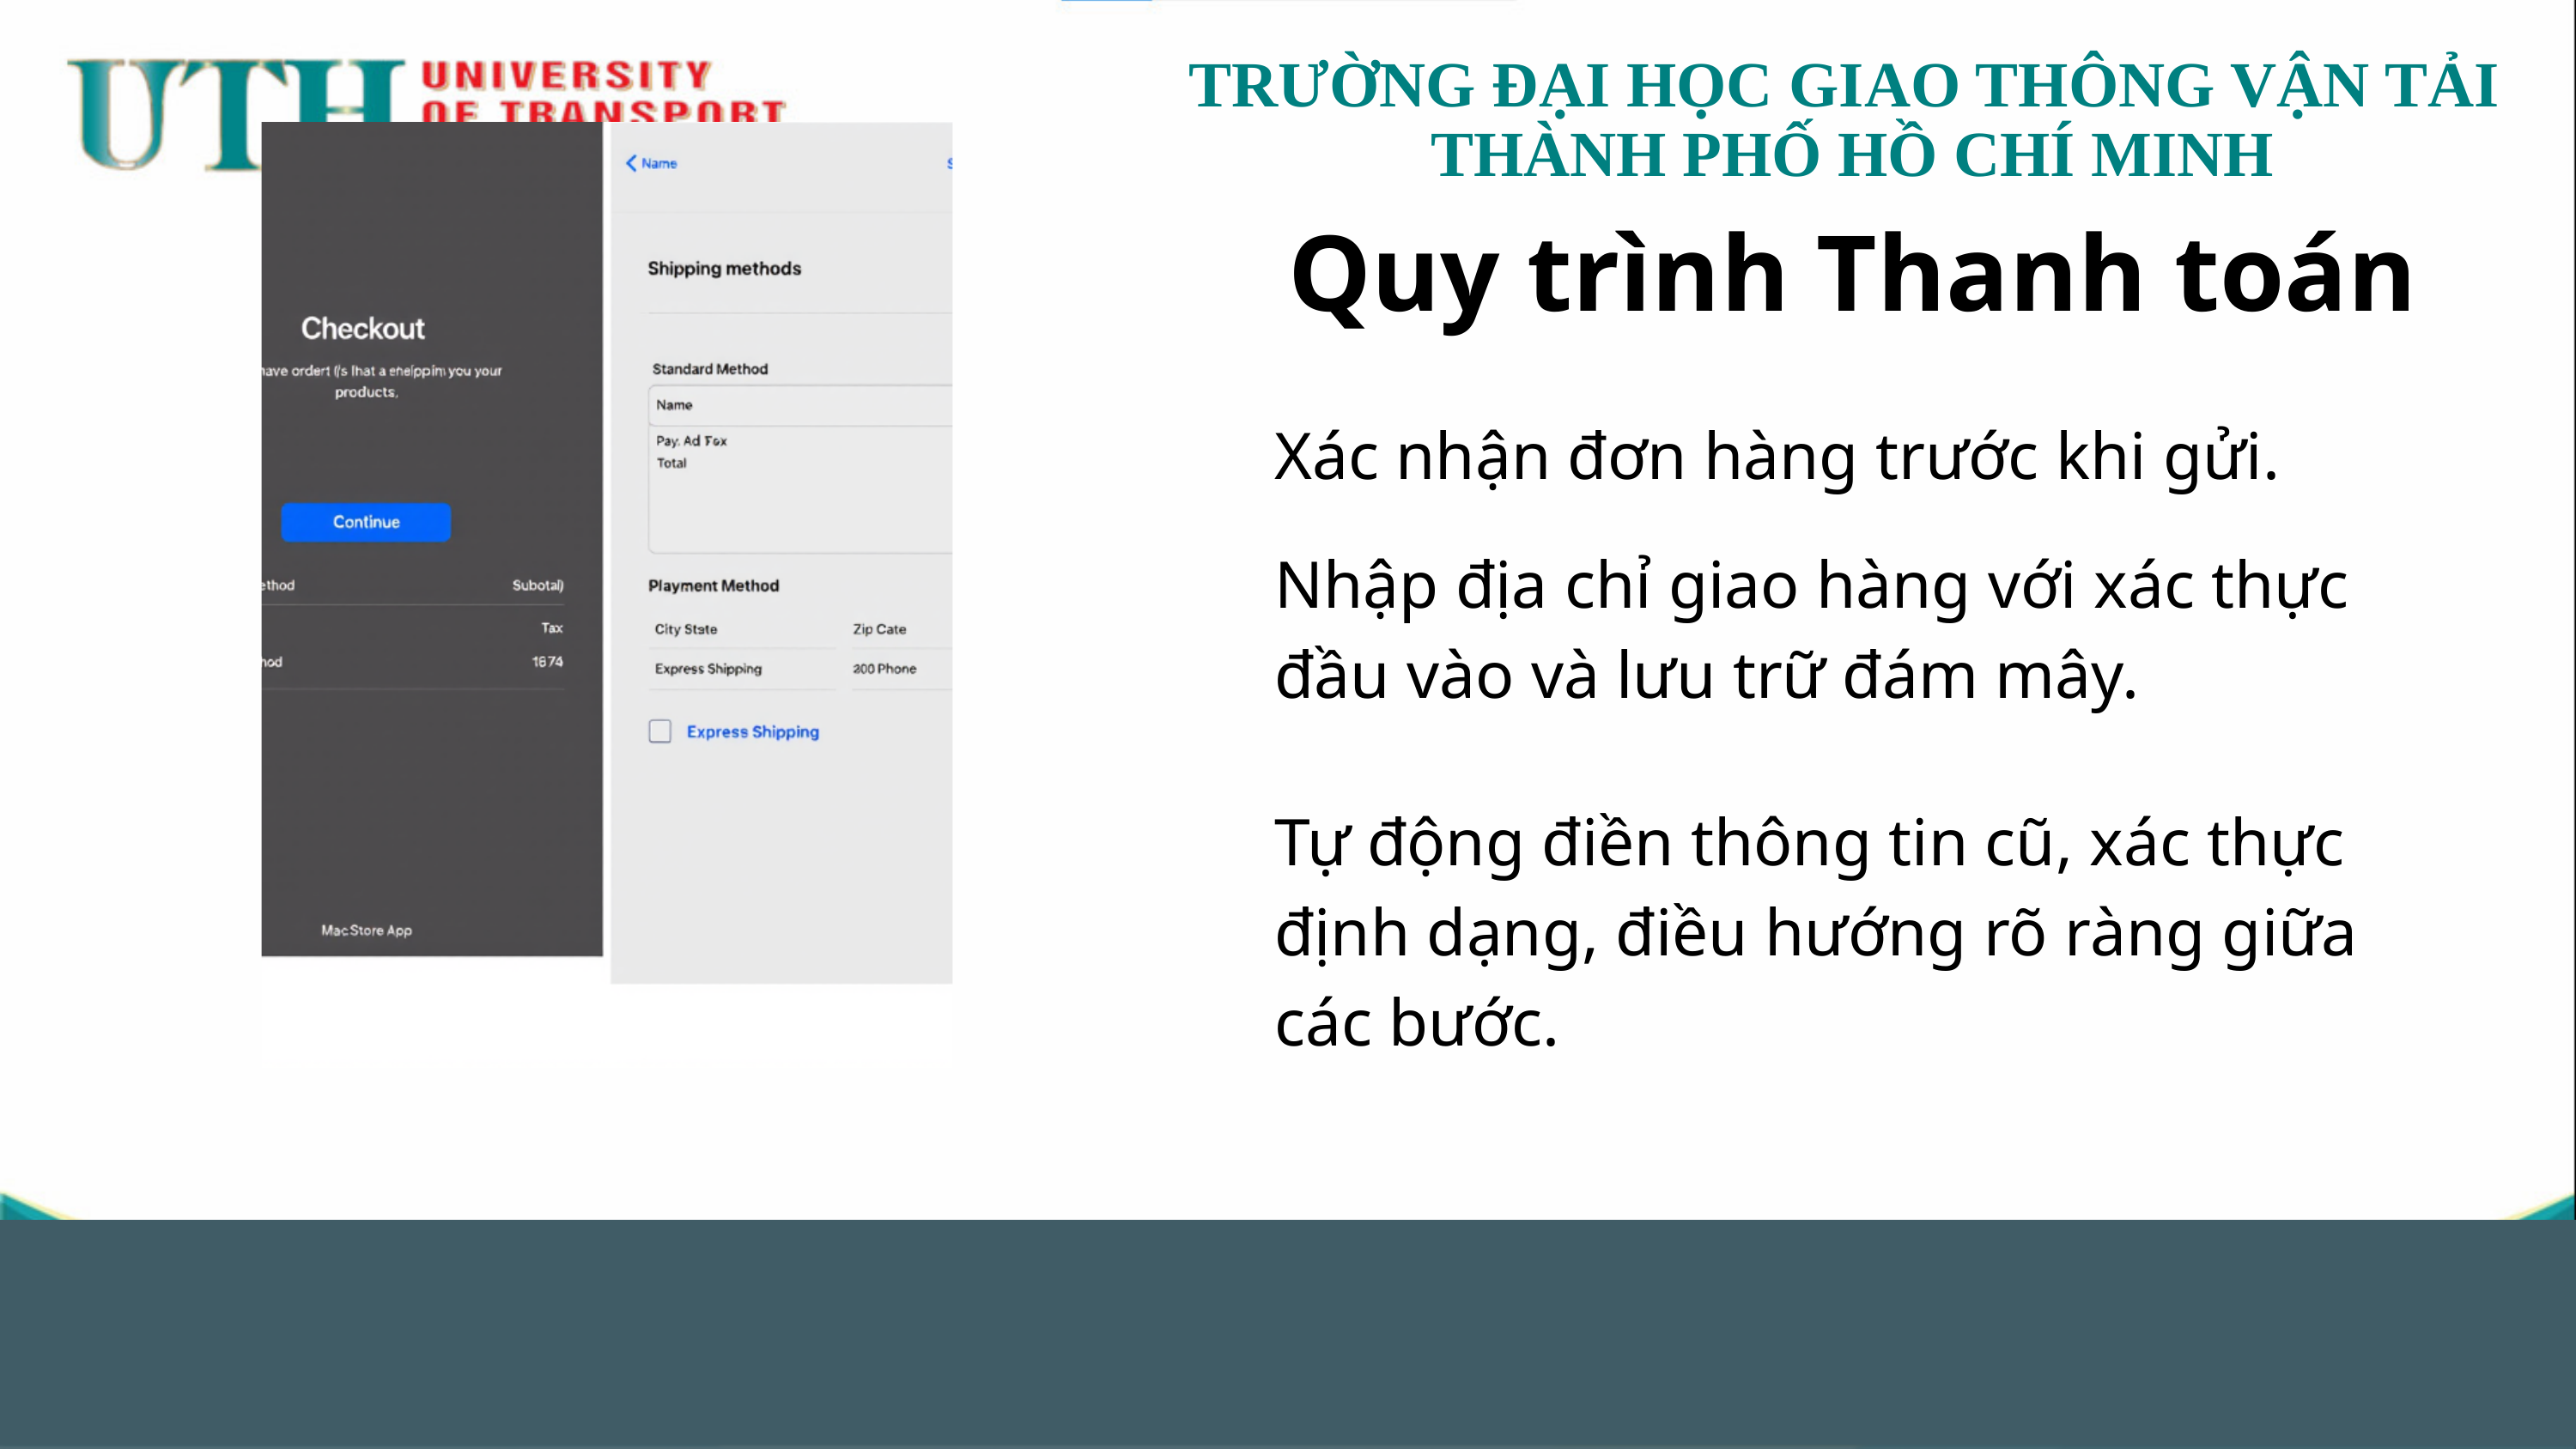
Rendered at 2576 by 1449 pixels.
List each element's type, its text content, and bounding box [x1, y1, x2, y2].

text_box Tự động điền thông tin cũ, xác thực định dạng, điều hướng rõ ràng giữa các bước. [1274, 788, 2438, 1059]
text_box [261, 122, 953, 1068]
text_box Quy trình Thanh toán [1287, 185, 2437, 333]
text_box Xác nhận đơn hàng trước khi gửi. [1274, 402, 2438, 493]
text_box Nhập địa chỉ giao hàng với xác thực đầu vào và lưu trữ đám mây. [1274, 530, 2438, 712]
text_box [0, 1220, 2576, 1449]
picture [0, 0, 2576, 1220]
